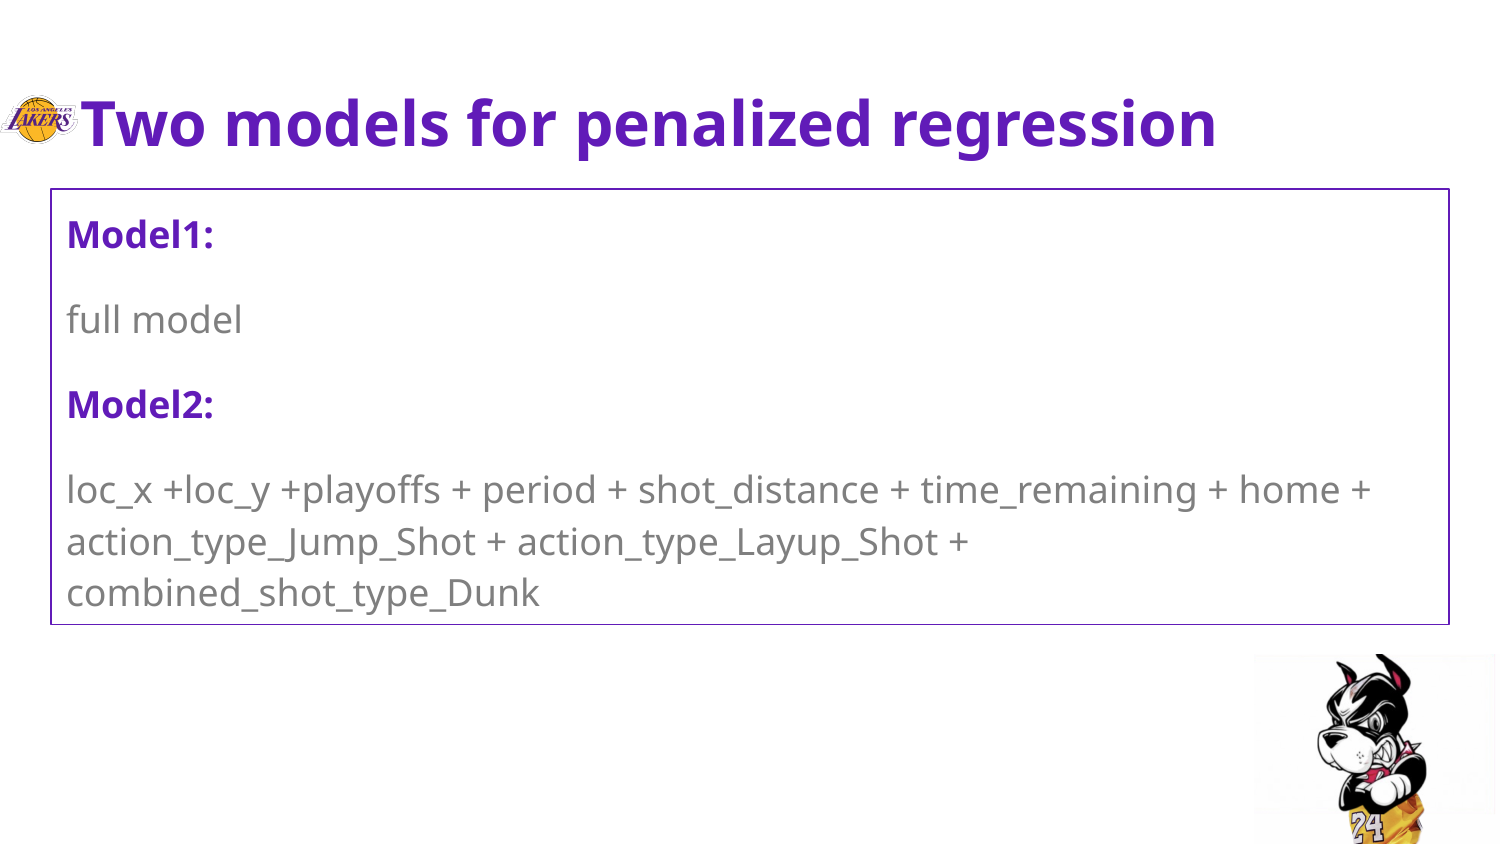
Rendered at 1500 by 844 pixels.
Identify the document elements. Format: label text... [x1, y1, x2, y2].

picture [1254, 654, 1500, 844]
picture [0, 95, 78, 144]
title Two models for penalized regression [65, 68, 1464, 171]
list Model1: full model Model2: loc_x +loc_y +playoffs + period + shot_distance + time_remaining + home + action_type_Jump_Shot + action_type_Layup_Shot + combined_shot_type_Dunk [51, 189, 1449, 625]
